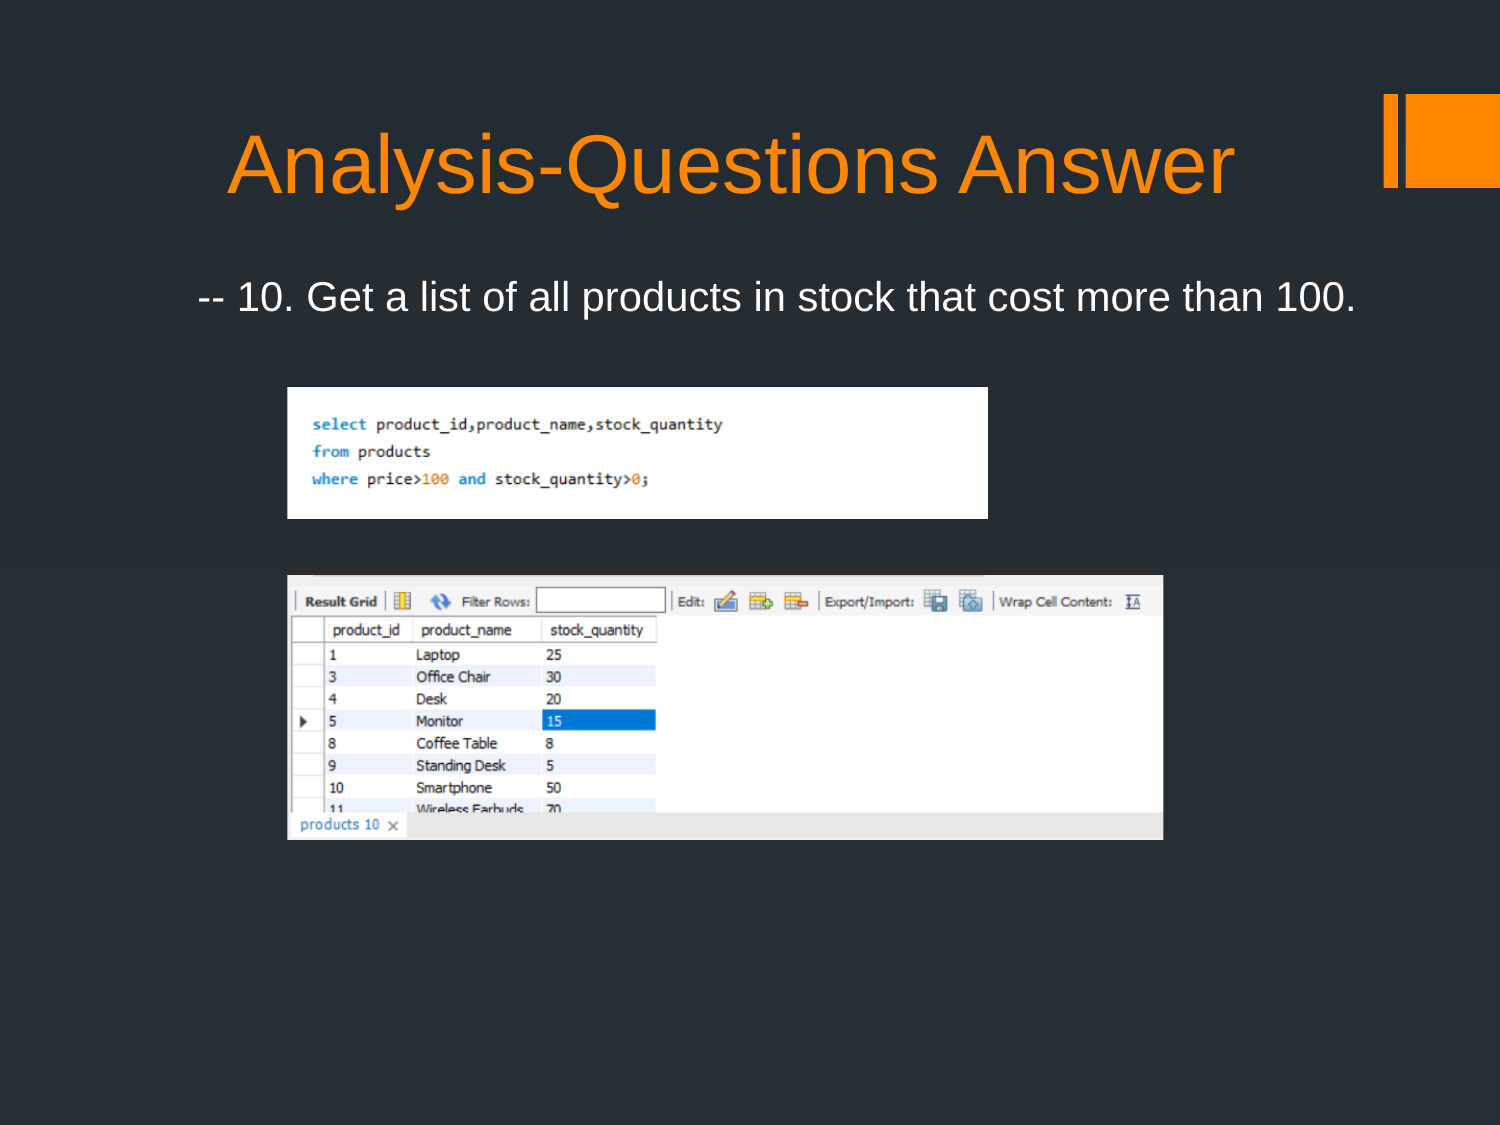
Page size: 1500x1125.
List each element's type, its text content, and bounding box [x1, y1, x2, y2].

picture [286, 386, 989, 520]
title Analysis-Questions Answer [212, 75, 1338, 218]
list -- 10. Get a list of all products in stock that cost more than 100. [174, 262, 1375, 350]
picture [286, 574, 1164, 841]
